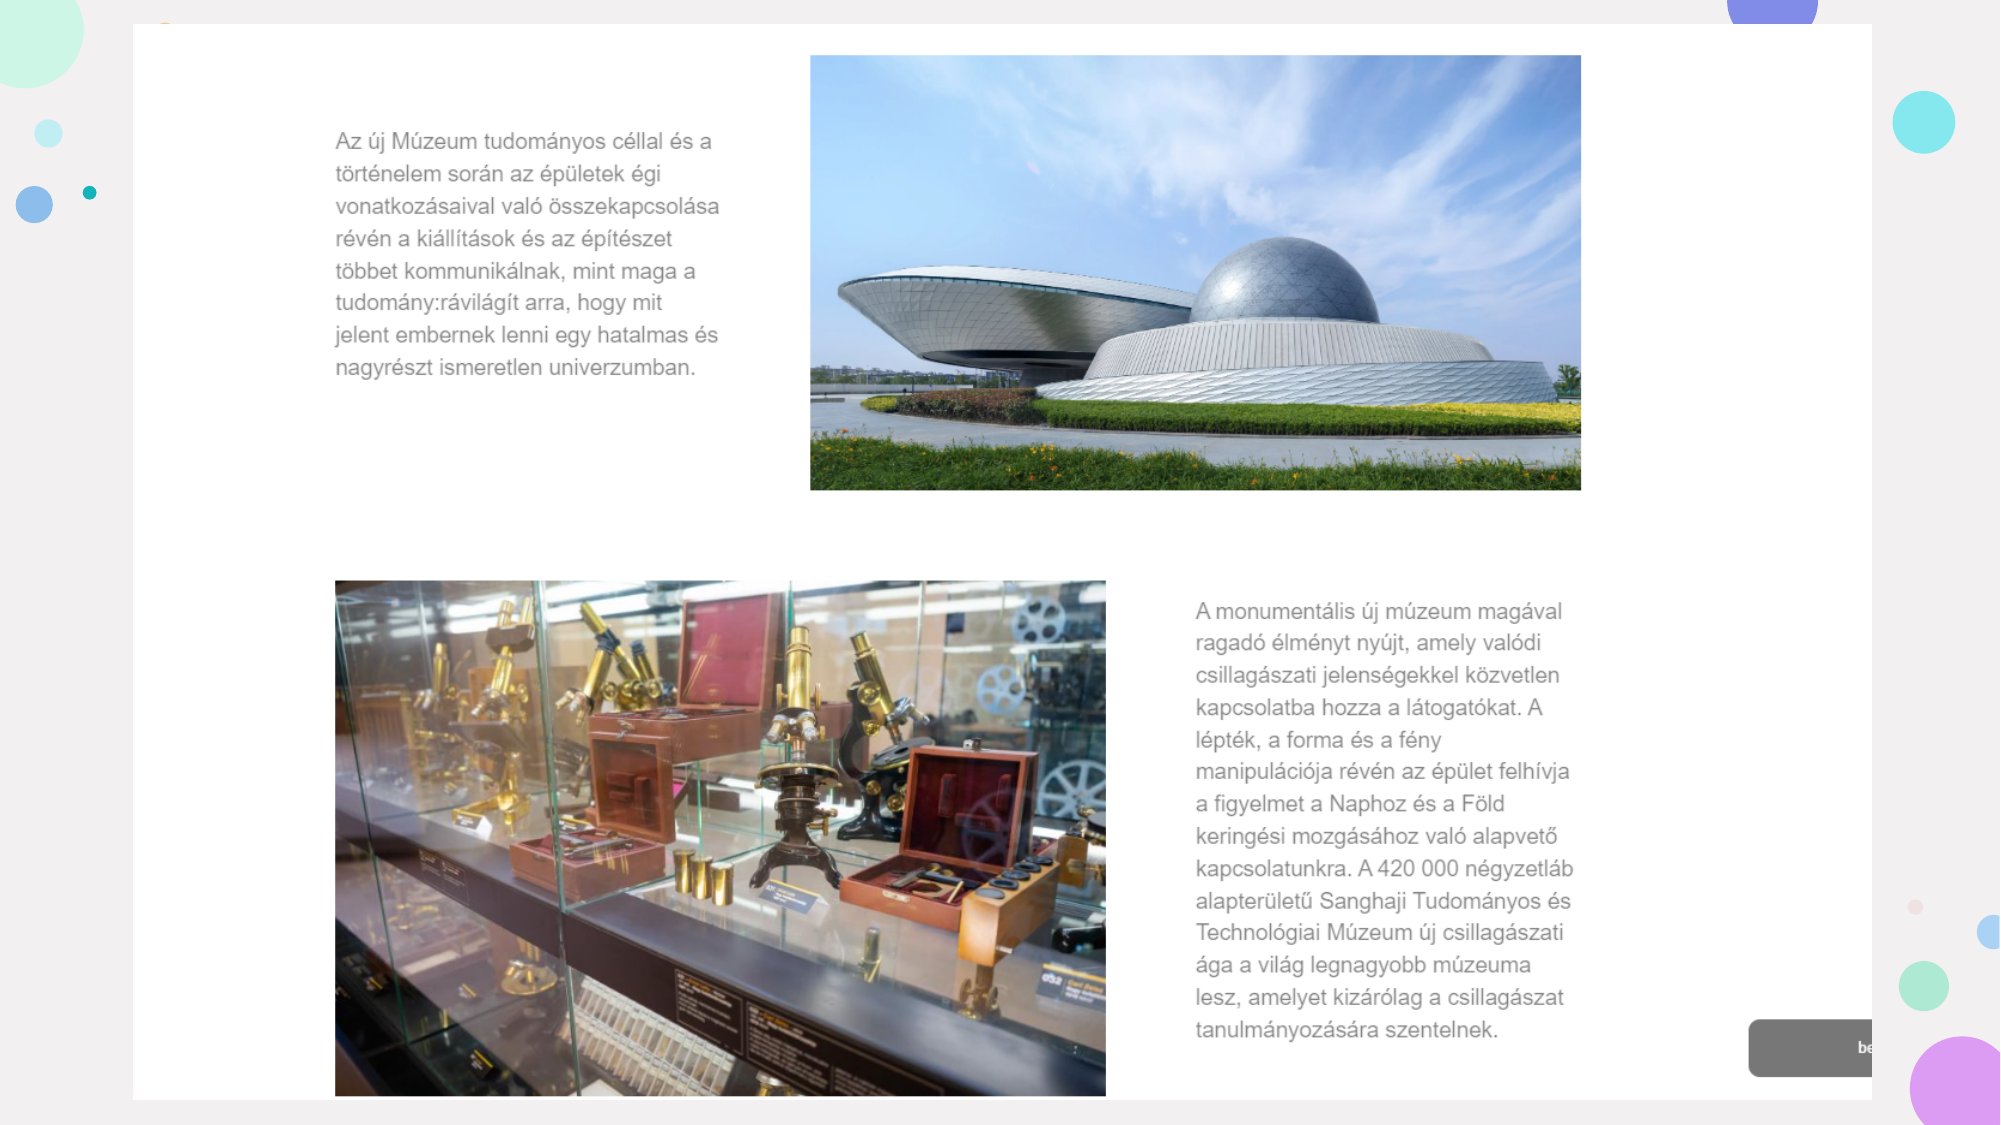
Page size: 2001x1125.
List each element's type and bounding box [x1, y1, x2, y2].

list [133, 24, 1872, 1100]
